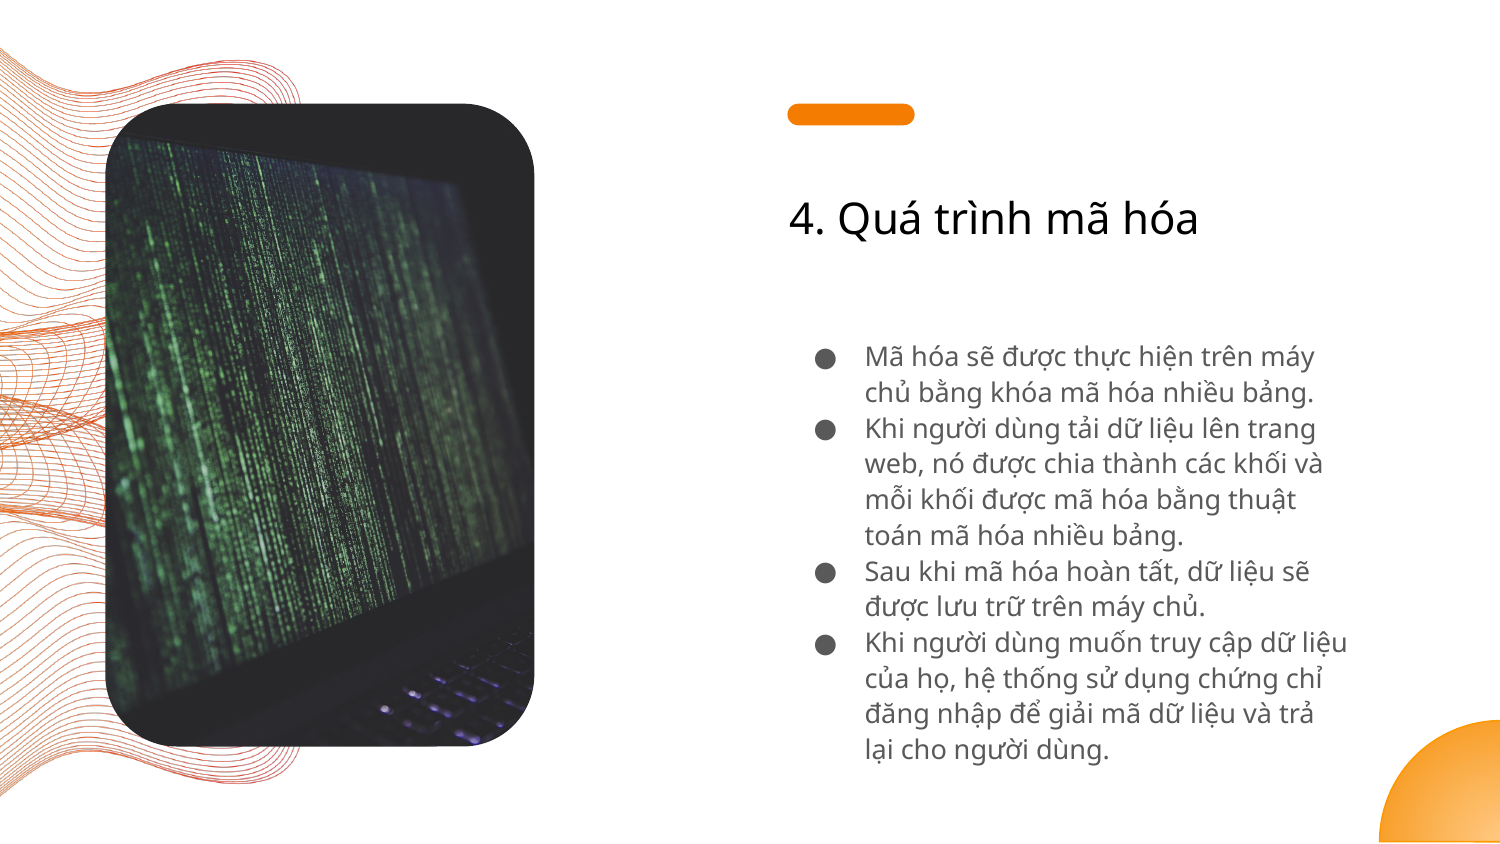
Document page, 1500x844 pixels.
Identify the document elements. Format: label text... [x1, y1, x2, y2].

subtitle Mã hóa sẽ được thực hiện trên máy chủ bằng khóa mã hóa nhiều bảng. Khi người dùng tải dữ liệu lên trang web, nó được chia thành các khối và mỗi khối được mã hóa bằng thuật toán mã hóa nhiều bảng. Sau khi mã hóa hoàn tất, dữ liệu sẽ được lưu trữ trên máy chủ. Khi người dùng muốn truy cập dữ liệu của họ, hệ thống sử dụng chứng chỉ đăng nhập để giải mã dữ liệu và trả lại cho người dùng. [774, 321, 1364, 772]
picture [0, 0, 535, 844]
title 4. Quá trình mã hóa [774, 163, 1364, 271]
